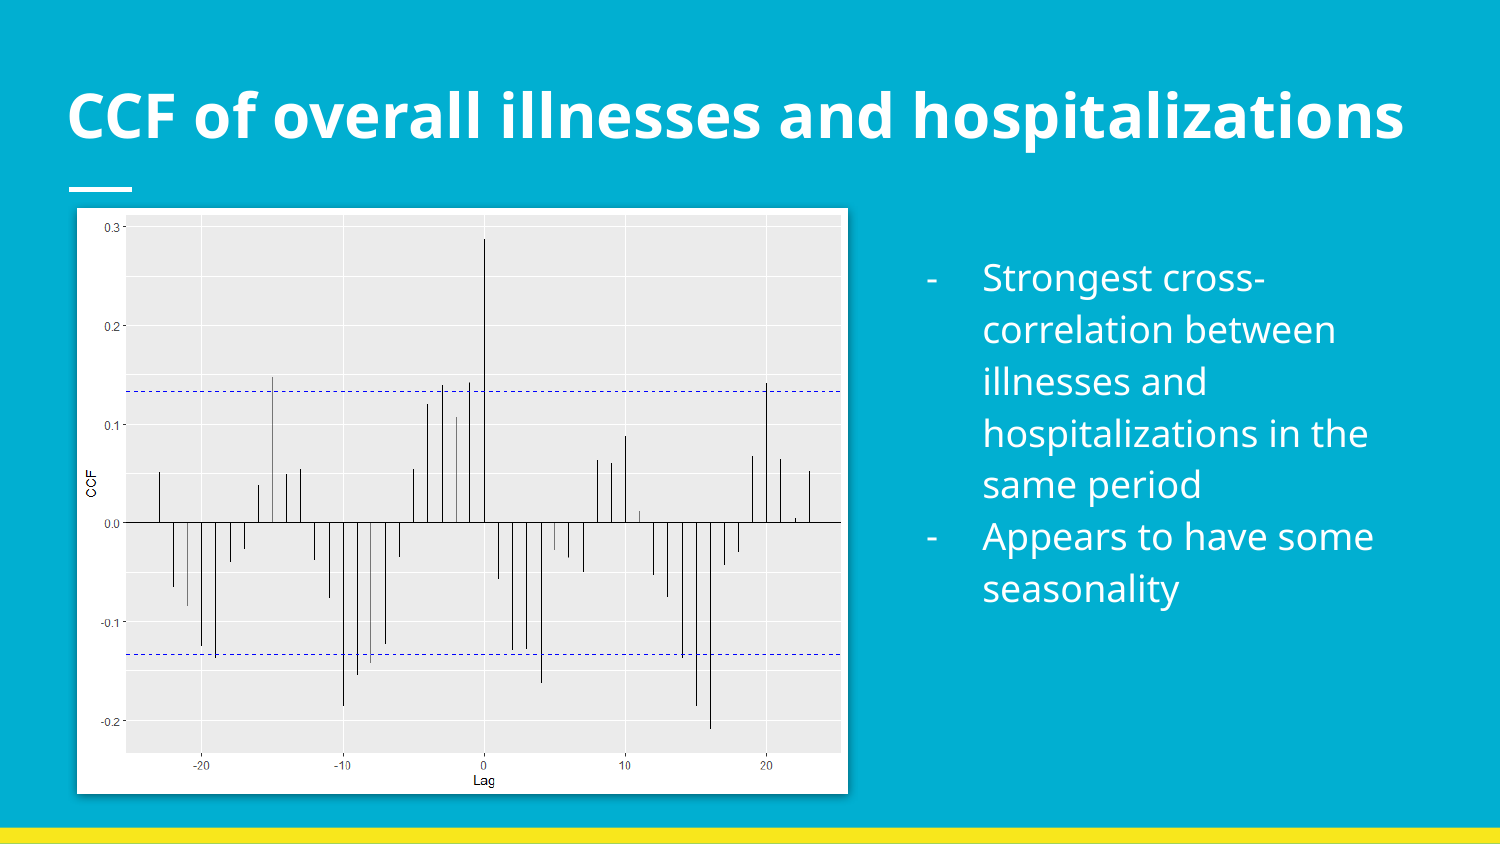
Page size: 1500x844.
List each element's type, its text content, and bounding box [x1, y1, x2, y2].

title CCF of overall illnesses and hospitalizations [51, 61, 1449, 167]
picture [77, 208, 848, 794]
list Strongest cross-correlation between illnesses and hospitalizations in the same period Appears to have some seasonality [892, 232, 1449, 750]
